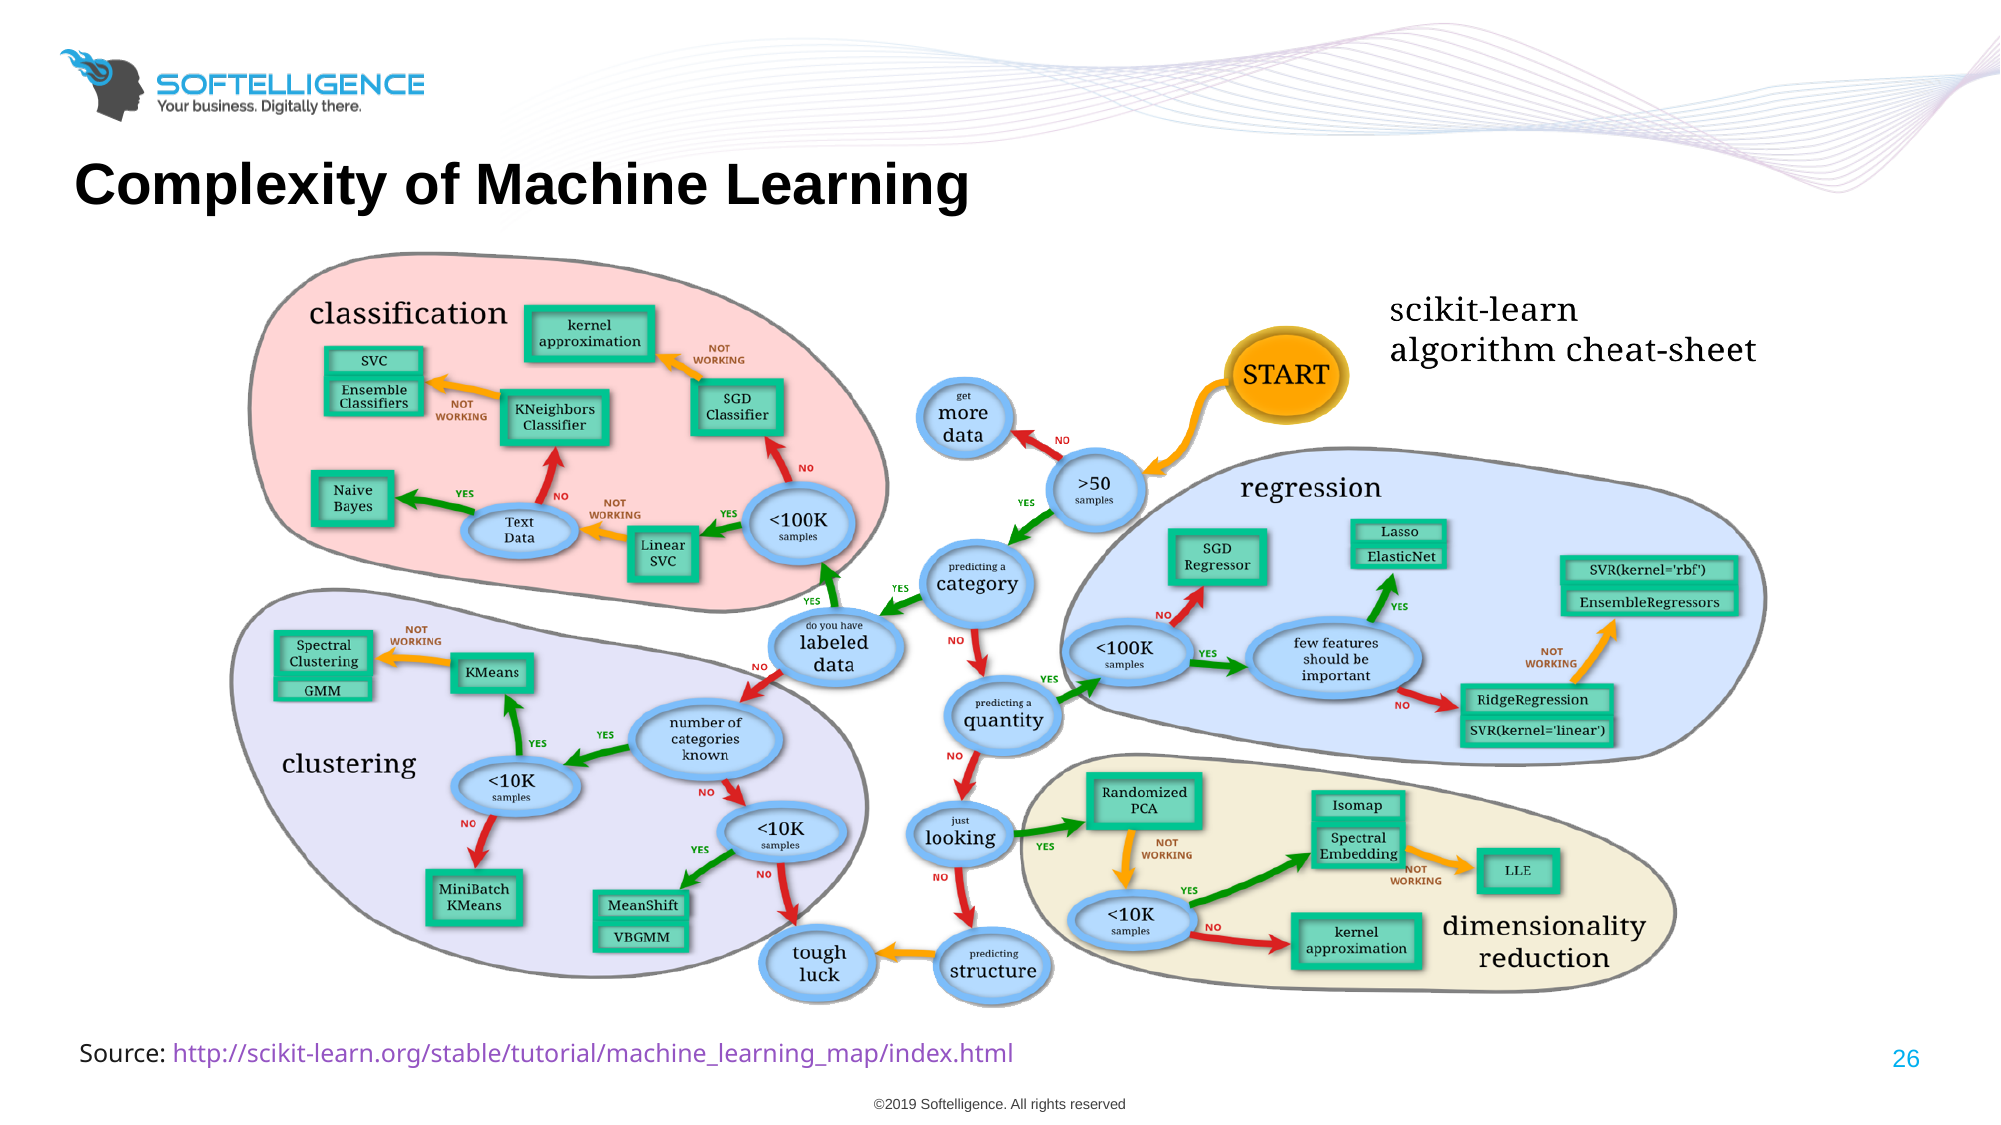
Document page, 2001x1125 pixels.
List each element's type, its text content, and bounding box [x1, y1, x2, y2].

footer ©2019 Softelligence. All rights reserved [0, 1087, 2000, 1125]
text_box Source: http://scikit-learn.org/stable/tutorial/machine_learning_map/index.html [64, 1030, 1485, 1080]
picture [59, 1, 2000, 238]
slide_number 26 [1485, 1027, 1936, 1088]
title Complexity of Machine Learning [59, 141, 1887, 222]
picture [222, 244, 1778, 1017]
